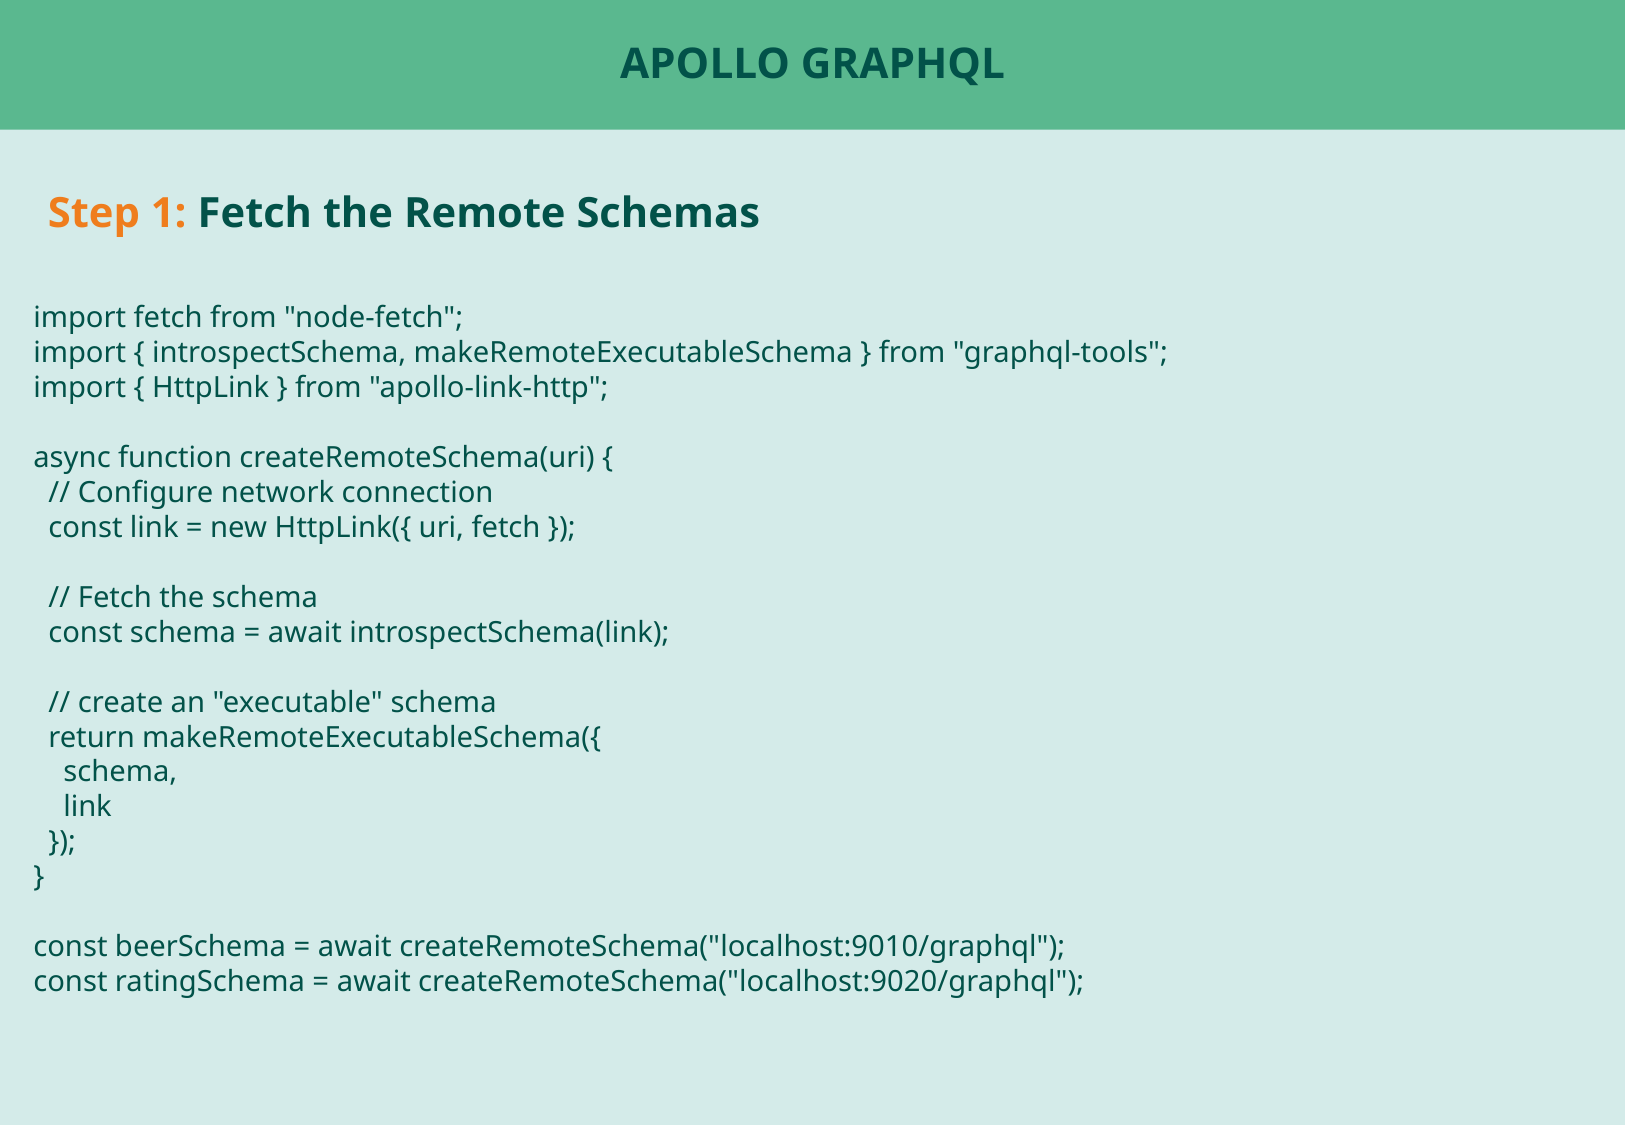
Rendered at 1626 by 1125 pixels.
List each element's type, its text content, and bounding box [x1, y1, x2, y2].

title Apollo GraphQL [0, 0, 1625, 130]
text_box Step 1: Fetch the Remote Schemas [33, 168, 1592, 298]
text_box import fetch from "node-fetch"; import { introspectSchema, makeRemoteExecutableSchema } from "graphql-tools"; import { HttpLink } from "apollo-link-http"; async function createRemoteSchema(uri) { // Configure network connection const link = new HttpLink({ uri, fetch }); // Fetch the schema const schema = await introspectSchema(link); // create an "executable" schema return makeRemoteExecutableSchema({ schema, link }); } const beerSchema = await createRemoteSchema("localhost:9010/graphql"); const ratingSchema = await createRemoteSchema("localhost:9020/graphql"); [33, 298, 1625, 998]
